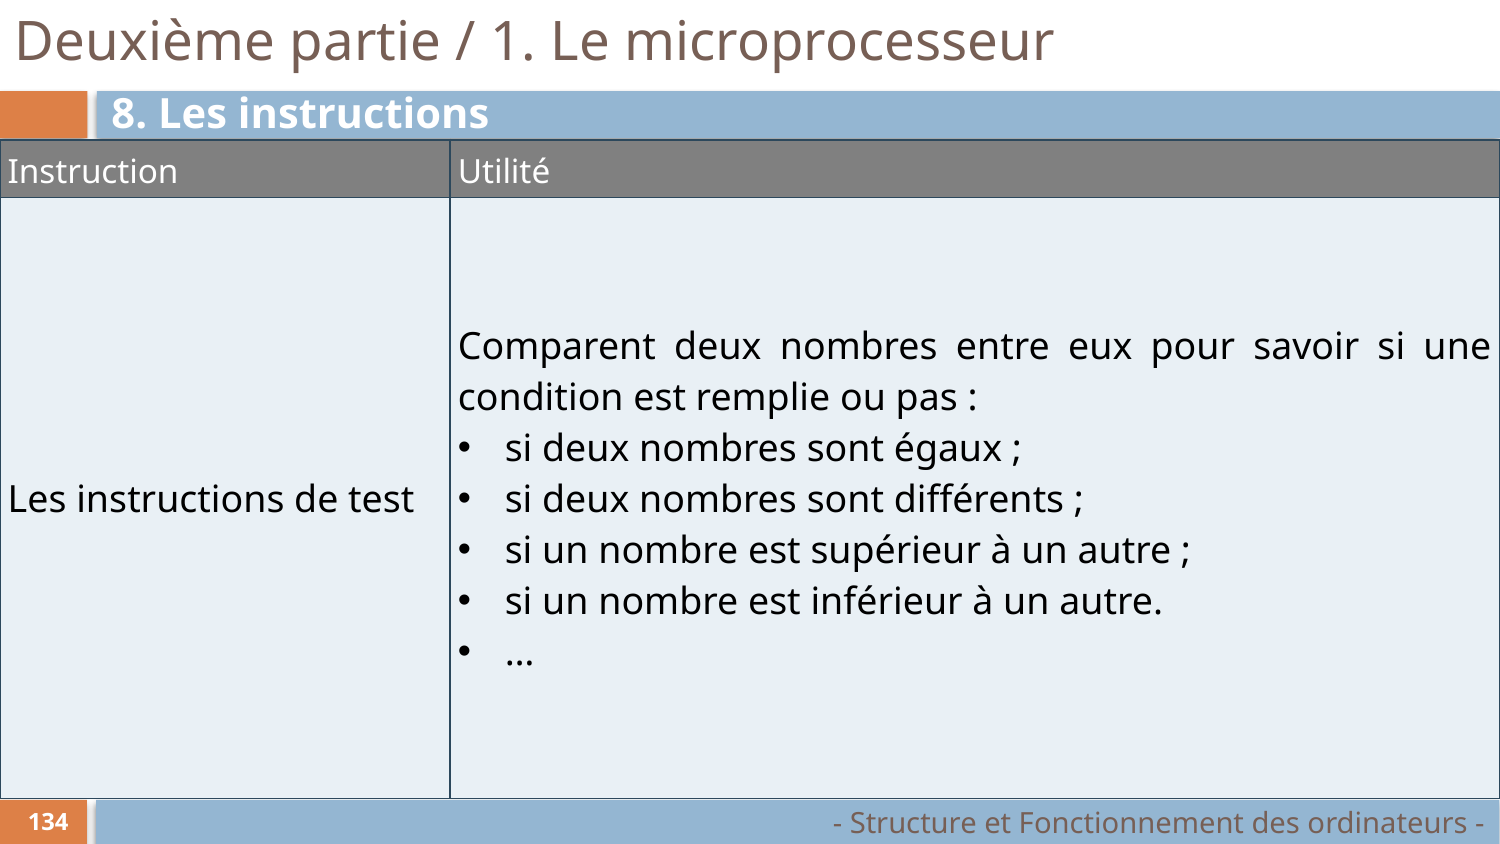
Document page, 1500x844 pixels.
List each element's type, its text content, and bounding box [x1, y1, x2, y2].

footer - Structure et Fonctionnement des ordinateurs - [112, 799, 1500, 844]
table_header Utilité [451, 141, 1499, 197]
text_box 8. Les instructions [96, 91, 1500, 133]
title Deuxième partie / 1. Le microprocesseur [0, 0, 1500, 80]
table_header Instruction [1, 141, 449, 197]
table_cell Les instructions de test [1, 198, 449, 798]
table_cell Comparent deux nombres entre eux pour savoir si une condition est remplie ou pas : si deux nombres sont égaux ; si deux nombres sont différents ; si un nombre est supérieur à un autre ; si un nombre est inférieur à un autre. … [451, 198, 1499, 798]
